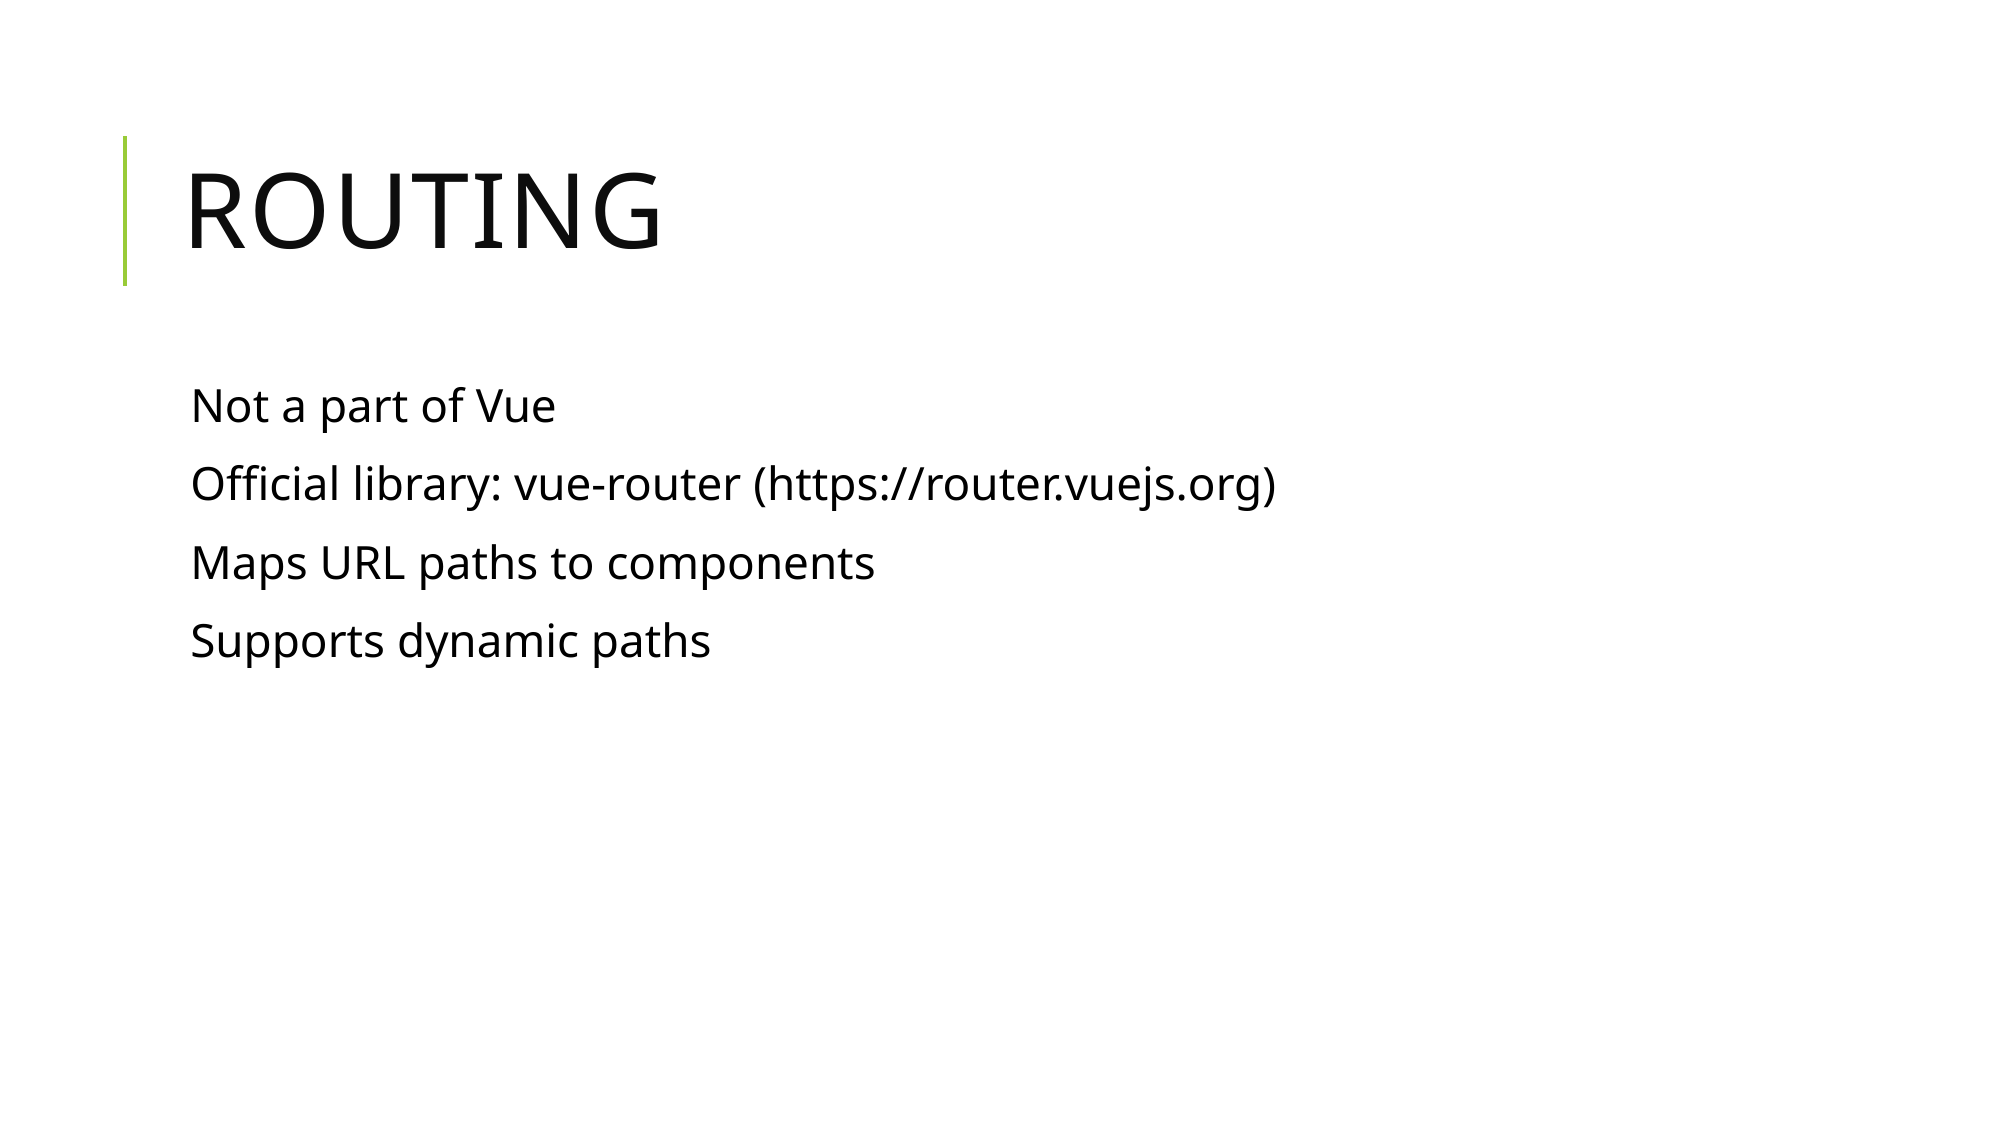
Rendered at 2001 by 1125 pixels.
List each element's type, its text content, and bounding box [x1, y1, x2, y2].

title Routing [168, 96, 1763, 342]
list Not a part of Vue Official library: vue-router (https://router.vuejs.org) Maps URL paths to components Supports dynamic paths [168, 375, 1763, 1035]
